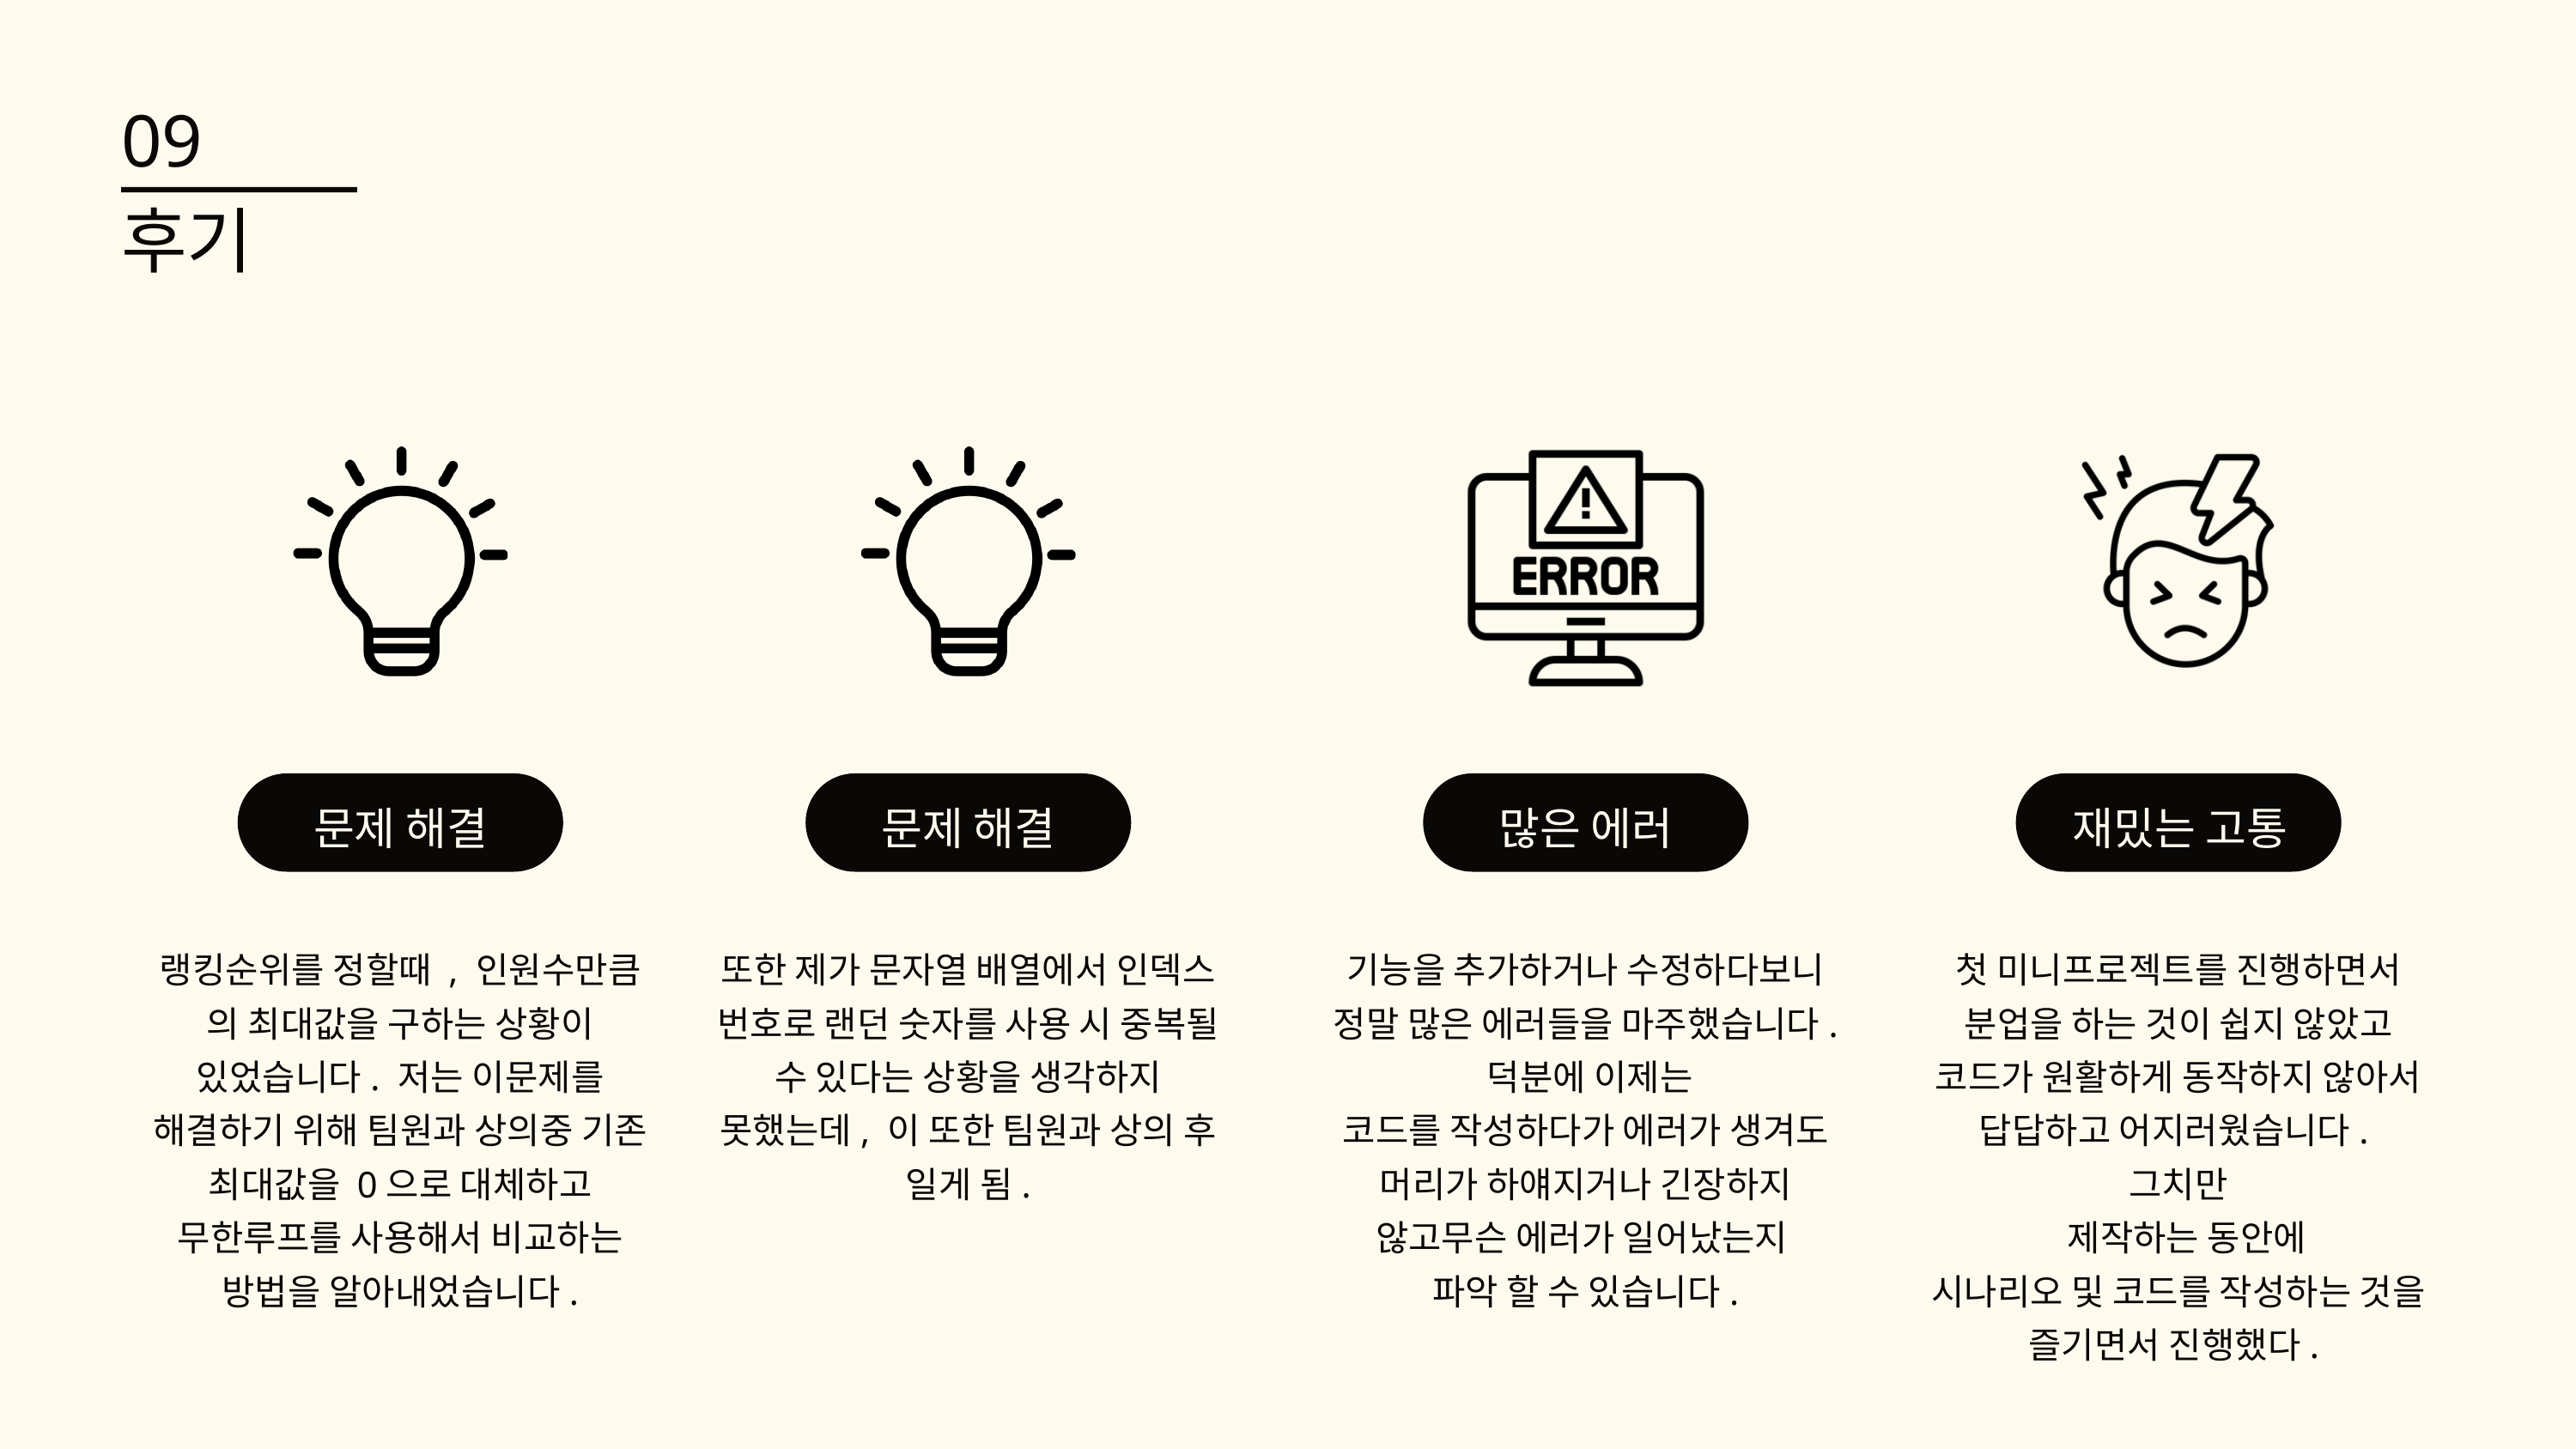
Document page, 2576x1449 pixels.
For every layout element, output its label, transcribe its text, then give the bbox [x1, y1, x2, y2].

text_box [712, 446, 1224, 1201]
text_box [1923, 444, 2435, 1362]
text_box 09 후기 [121, 81, 357, 282]
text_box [144, 446, 657, 1308]
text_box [1329, 446, 1842, 1308]
